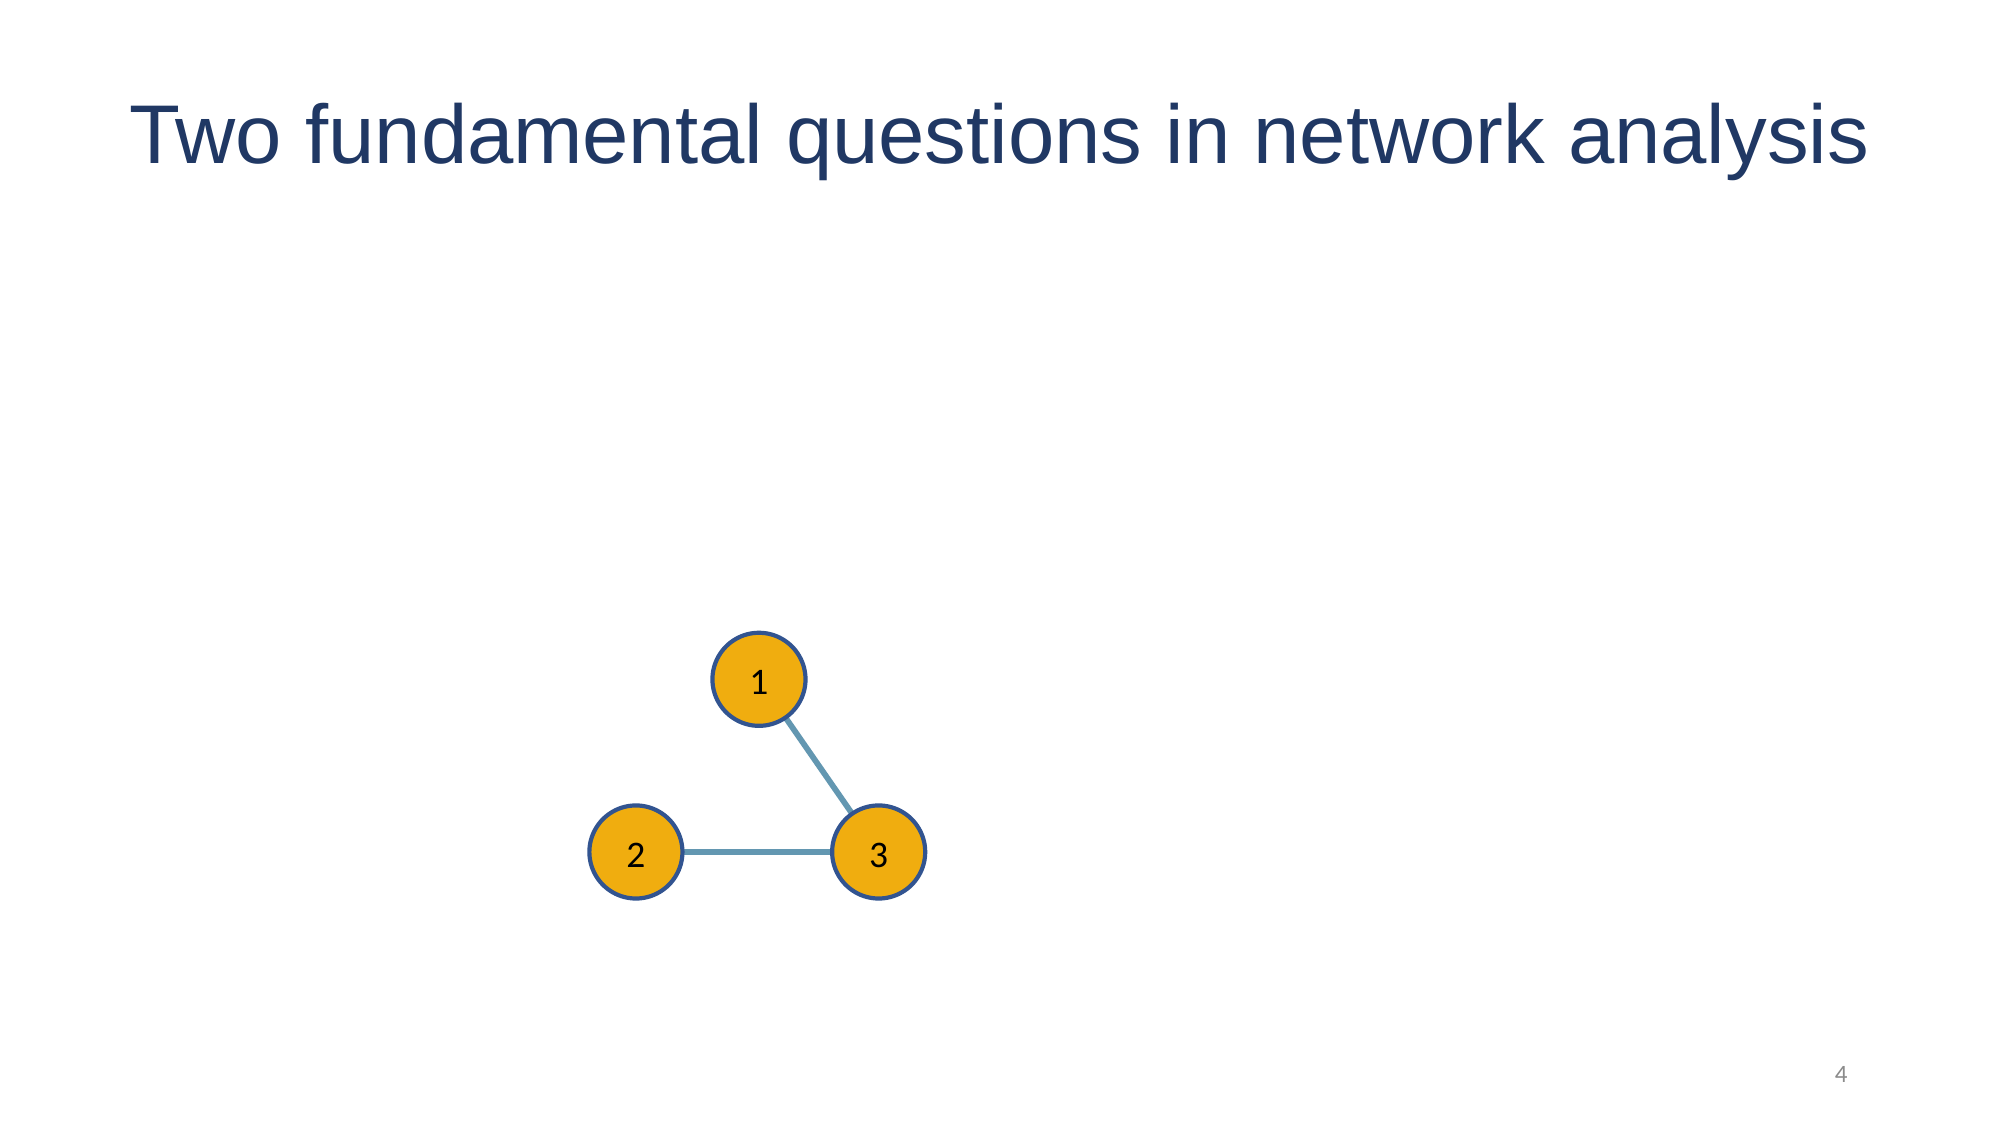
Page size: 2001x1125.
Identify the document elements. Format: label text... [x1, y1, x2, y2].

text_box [589, 632, 926, 899]
title Two fundamental questions in network analysis [0, 0, 2000, 190]
slide_number 4 [1412, 1042, 1863, 1103]
